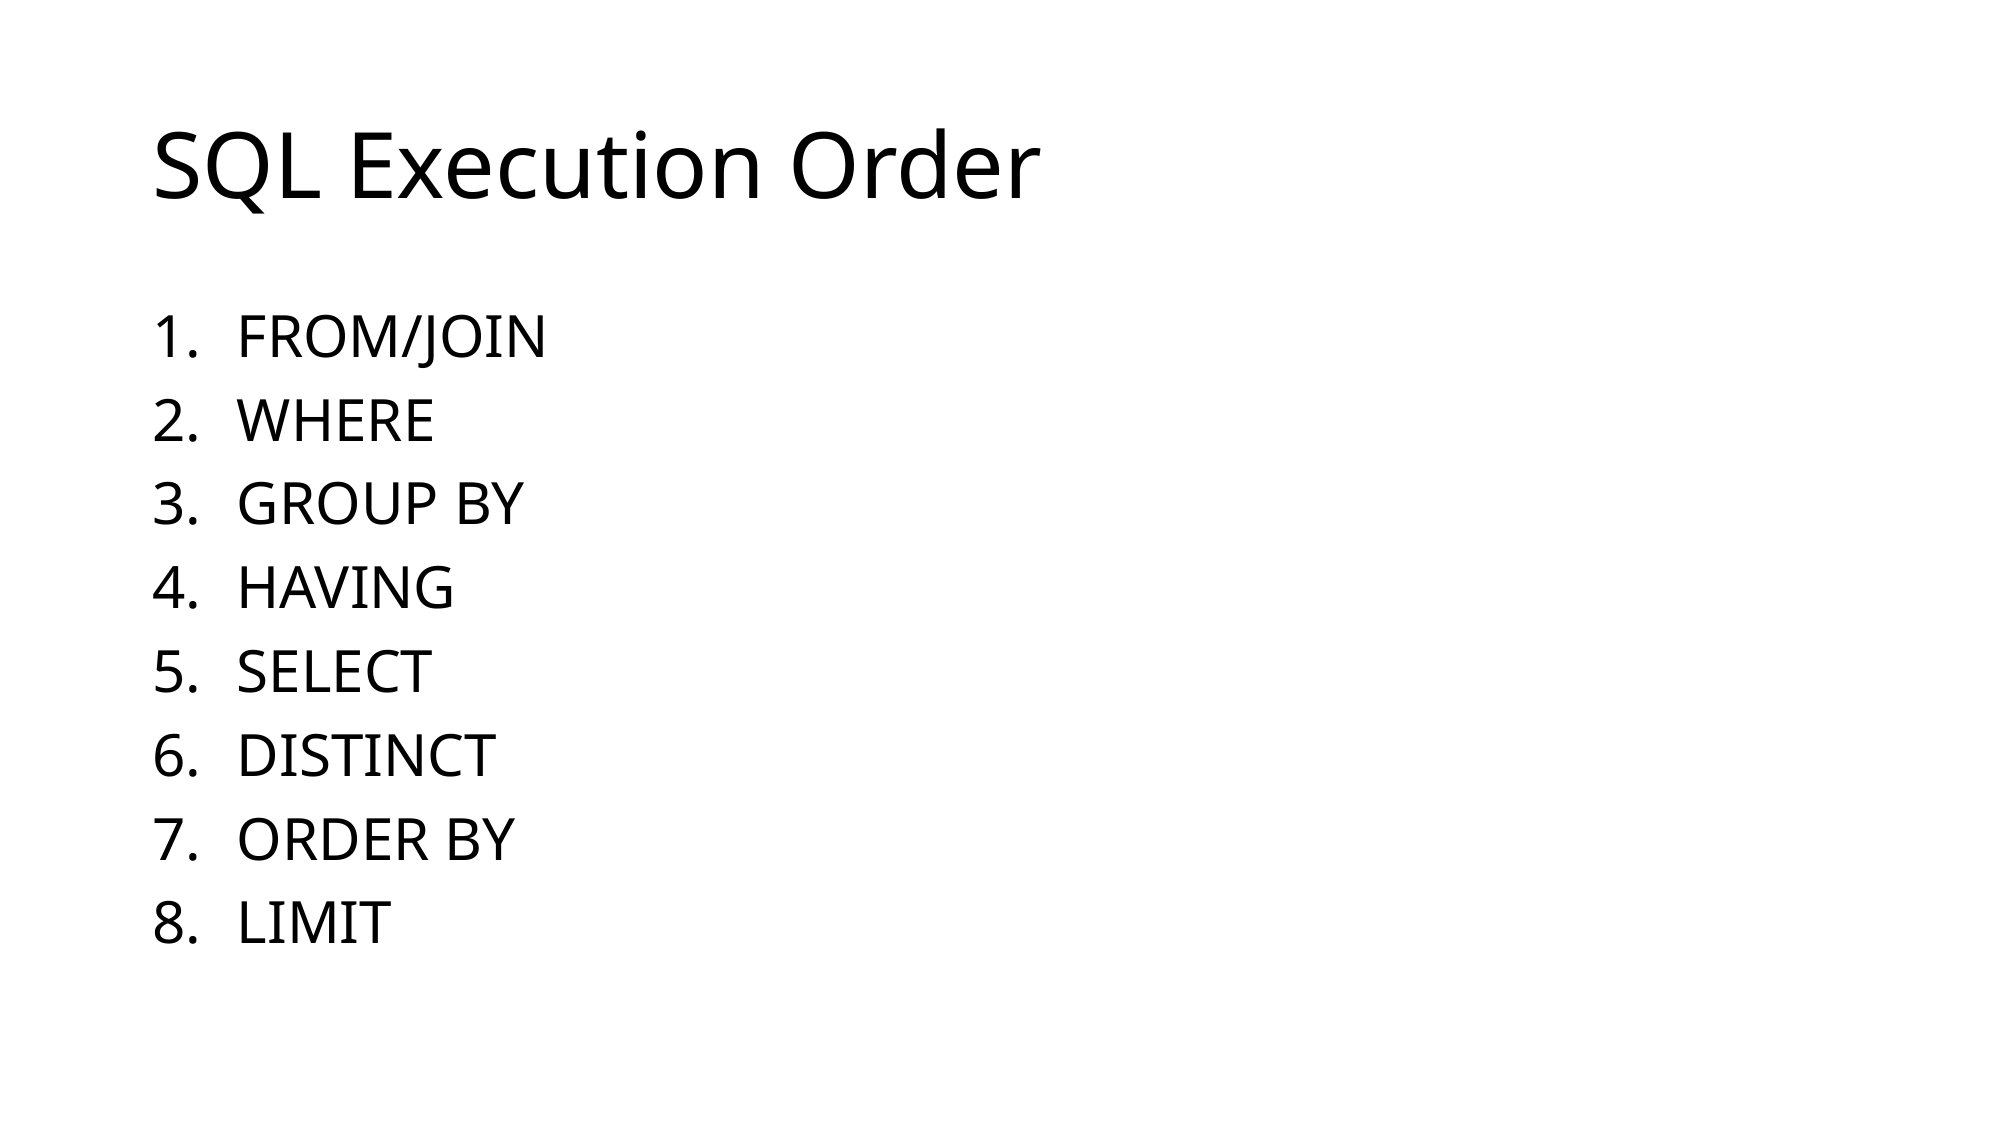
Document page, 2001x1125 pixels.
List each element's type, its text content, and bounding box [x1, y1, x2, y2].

list FROM/JOIN WHERE GROUP BY HAVING SELECT DISTINCT ORDER BY LIMIT [137, 299, 1863, 1014]
title SQL Execution Order [137, 59, 1863, 278]
